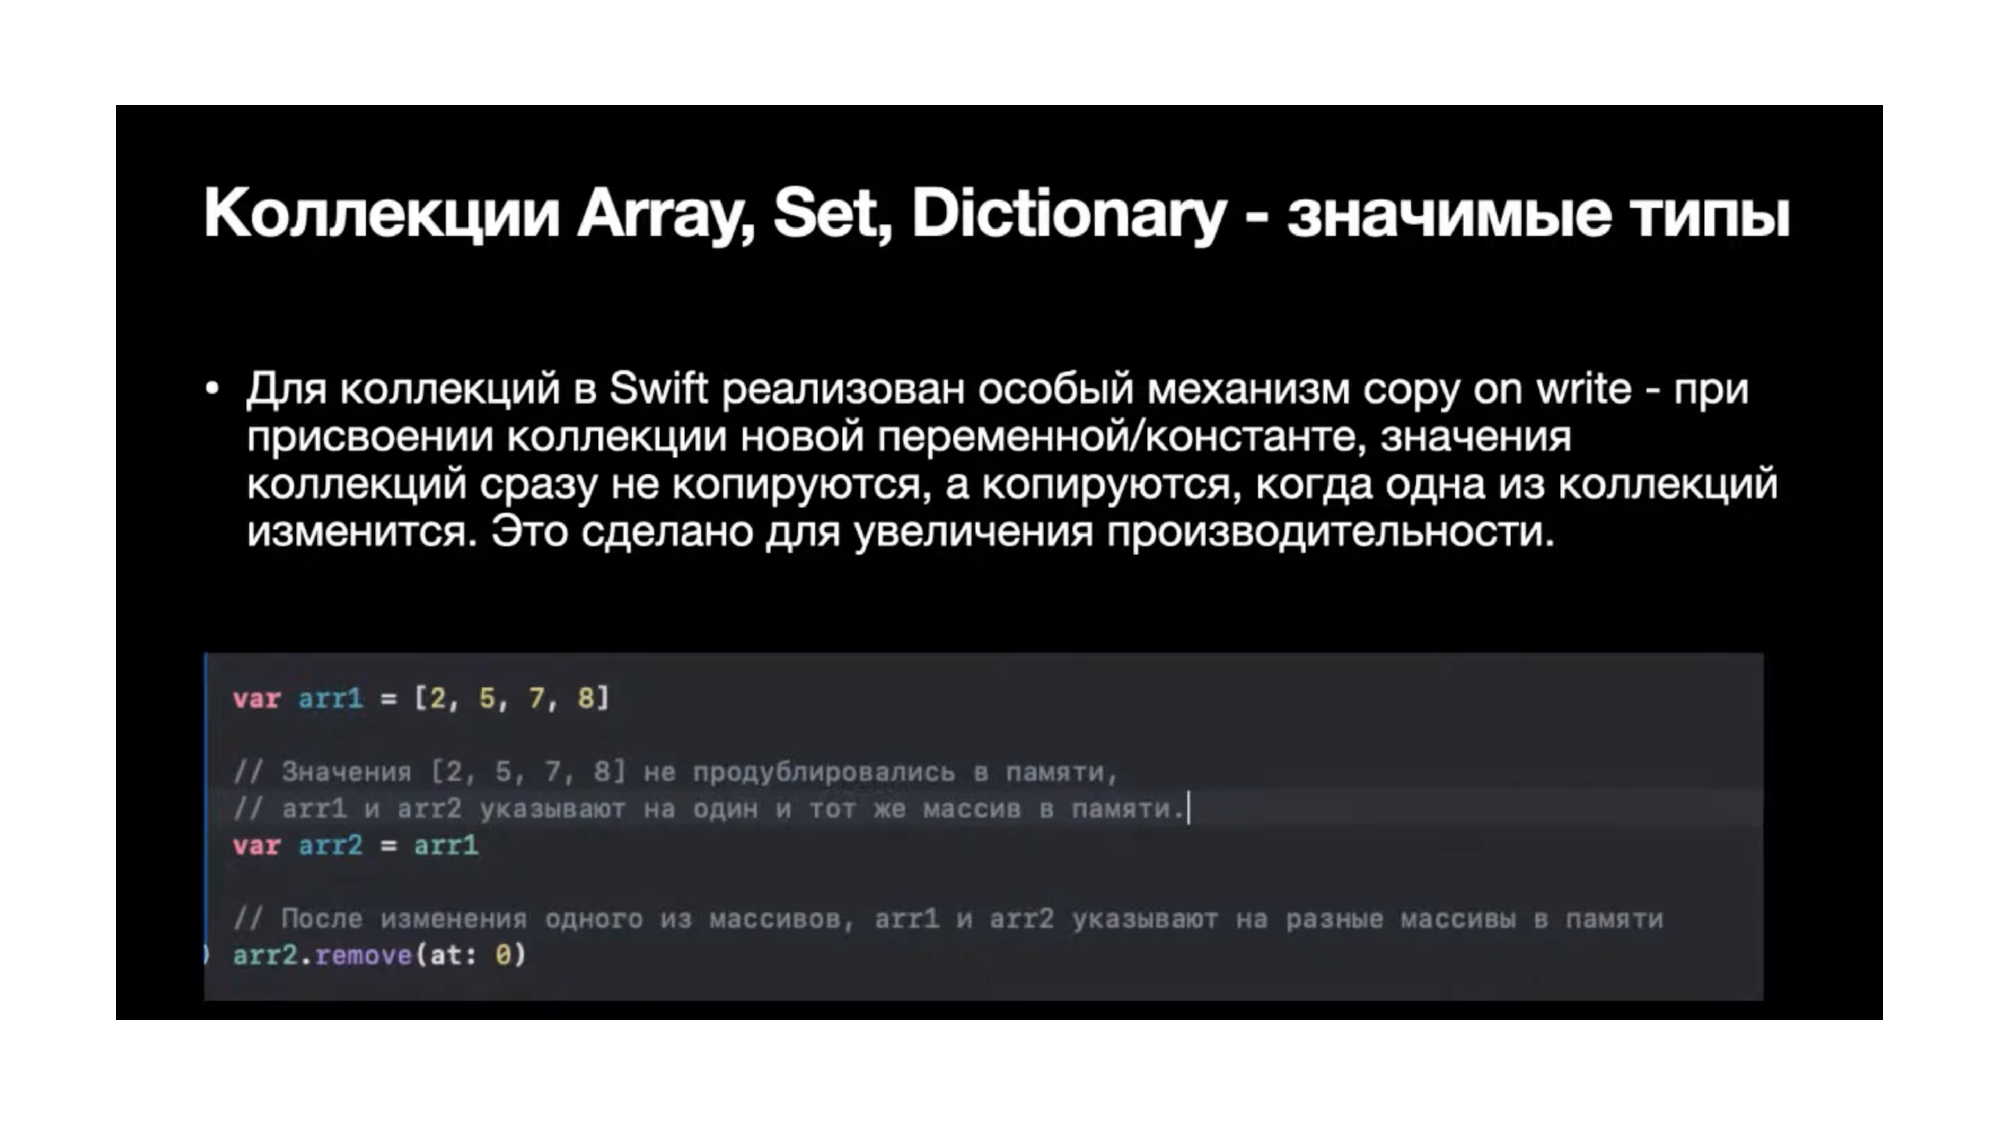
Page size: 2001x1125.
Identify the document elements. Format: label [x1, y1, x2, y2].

list [116, 105, 1883, 1020]
